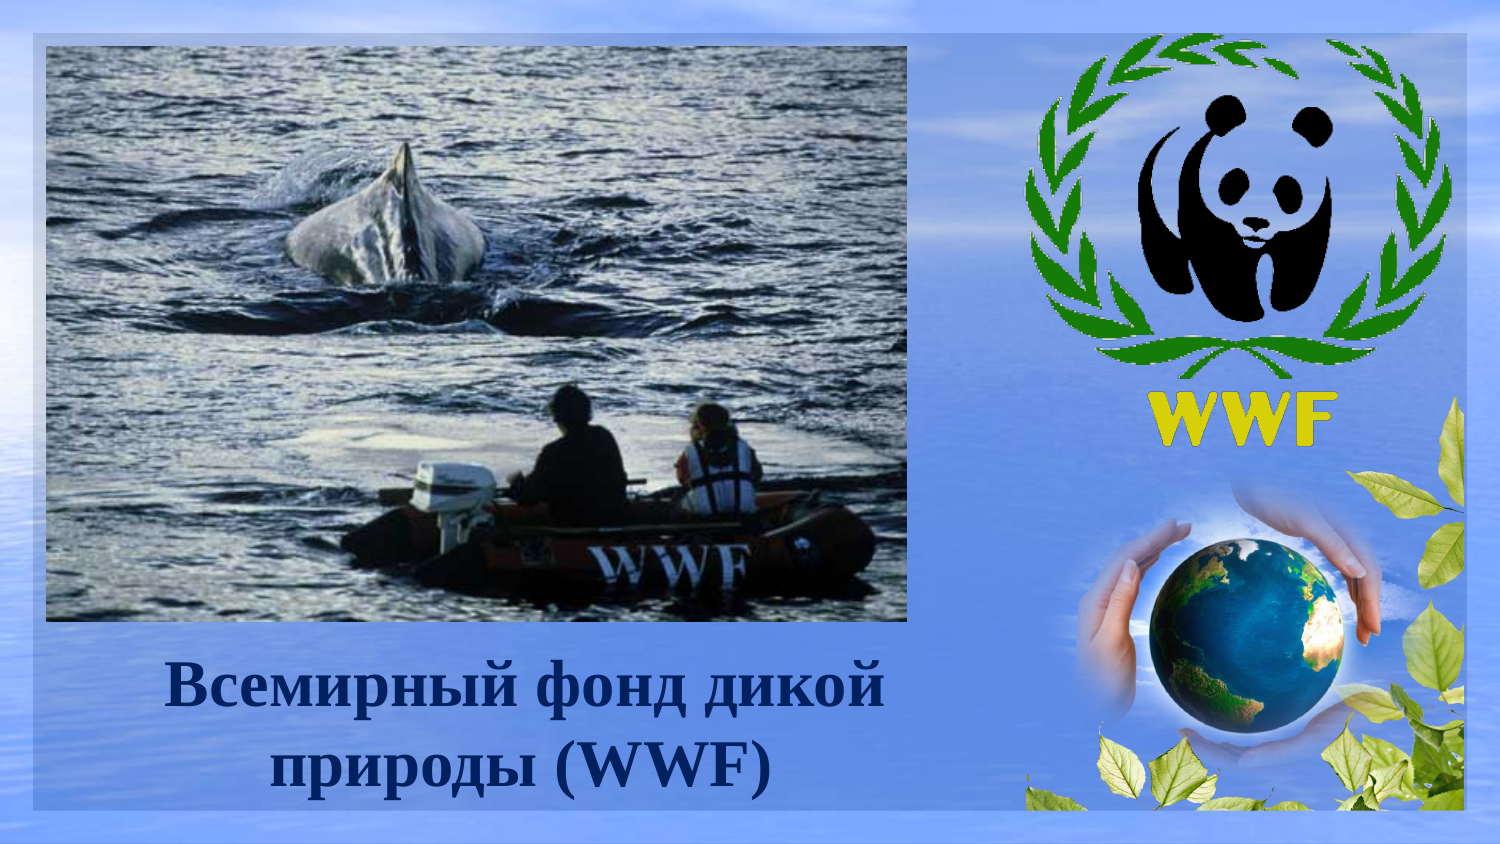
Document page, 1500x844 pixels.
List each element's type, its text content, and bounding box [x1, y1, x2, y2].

picture [0, 0, 1500, 844]
text_box Всемирный фонд дикой природы (WWF) [58, 632, 985, 844]
